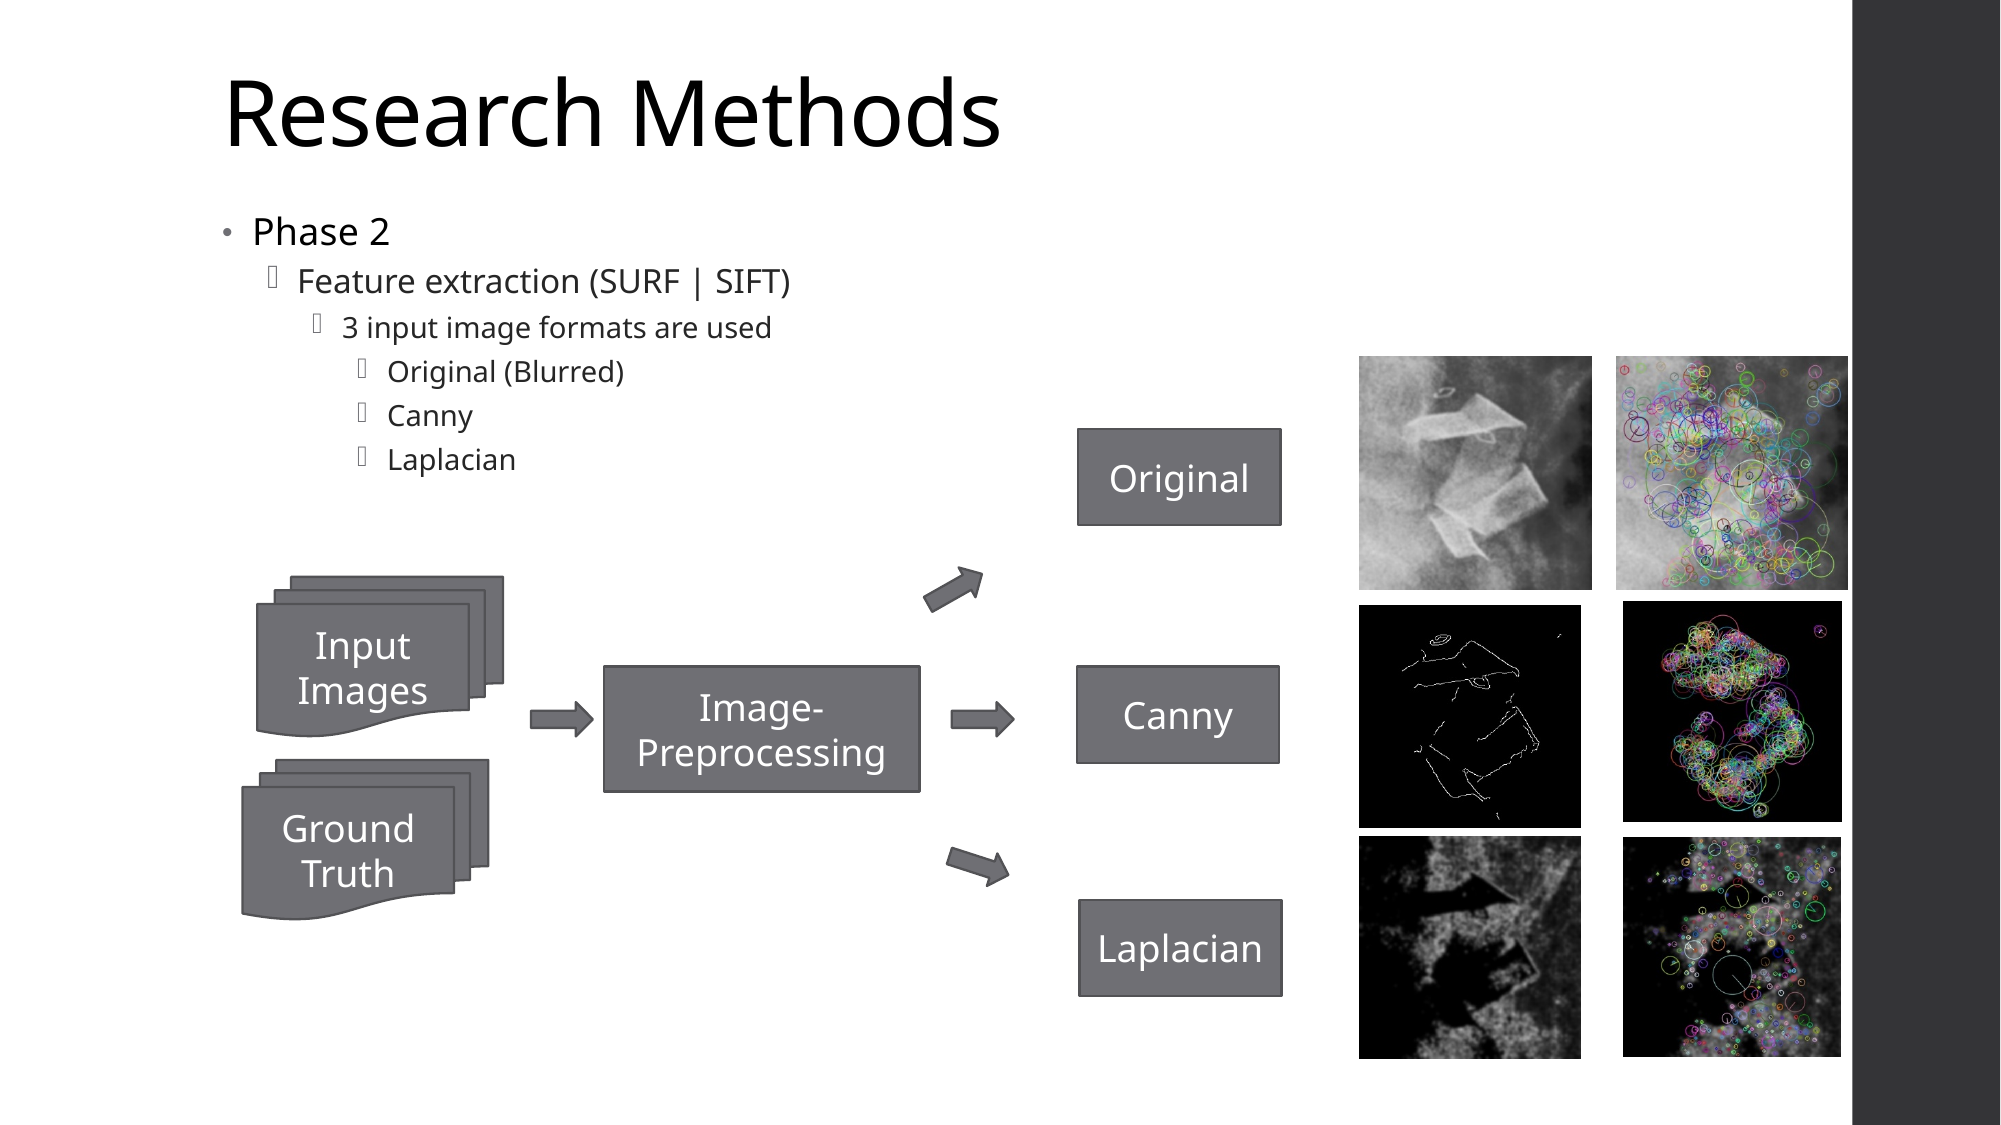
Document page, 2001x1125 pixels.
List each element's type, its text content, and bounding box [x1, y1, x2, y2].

picture [1623, 837, 1842, 1057]
text_box Laplacian [1078, 899, 1283, 997]
text_box Original [1077, 428, 1282, 526]
picture [1622, 601, 1842, 823]
text_box [950, 701, 1015, 738]
text_box Ground Truth [241, 758, 490, 921]
list Phase 2 Feature extraction (SURF | SIFT) 3 input image formats are used Original (Blurred) Canny Laplacian [206, 204, 1617, 918]
text_box Input Images [256, 575, 505, 738]
text_box [529, 701, 594, 738]
text_box [922, 566, 984, 613]
picture [1616, 356, 1849, 590]
picture [1359, 604, 1581, 828]
text_box Canny [1076, 665, 1280, 764]
text_box [945, 846, 1010, 888]
text_box Image-Preprocessing [603, 665, 921, 793]
picture [1359, 356, 1592, 591]
title Research Methods [206, 0, 1797, 174]
picture [1359, 836, 1581, 1059]
